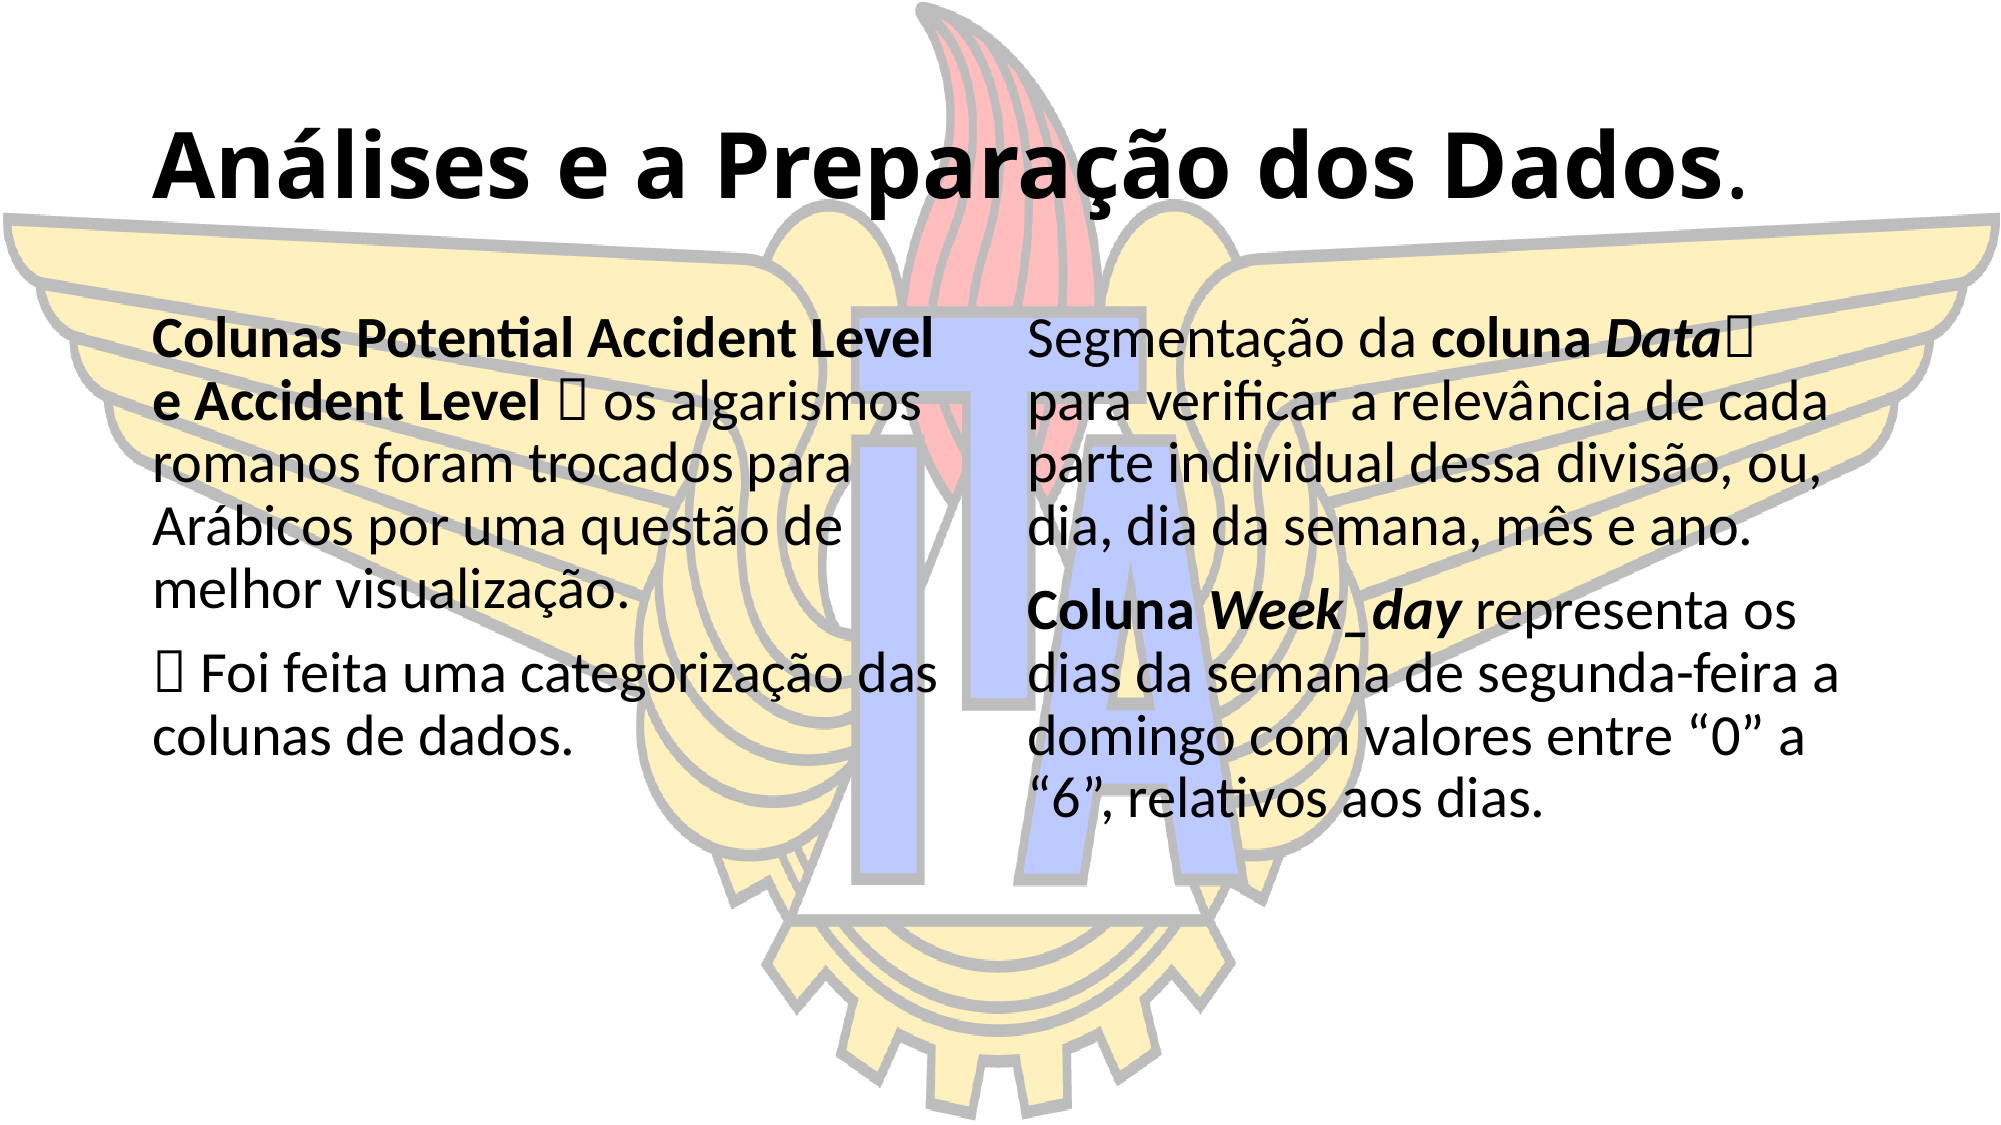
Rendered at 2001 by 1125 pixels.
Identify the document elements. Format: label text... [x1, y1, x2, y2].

list Colunas Potential Accident Level e Accident Level  os algarismos romanos foram trocados para Arábicos por uma questão de melhor visualização.  Foi feita uma categorização das colunas de dados. [137, 299, 988, 1014]
title Análises e a Preparação dos Dados. [137, 59, 1863, 278]
list Segmentação da coluna Data para verificar a relevância de cada parte individual dessa divisão, ou, dia, dia da semana, mês e ano. Coluna Week_day representa os dias da semana de segunda-feira a domingo com valores entre “0” a “6”, relativos aos dias. [1012, 299, 1863, 1014]
